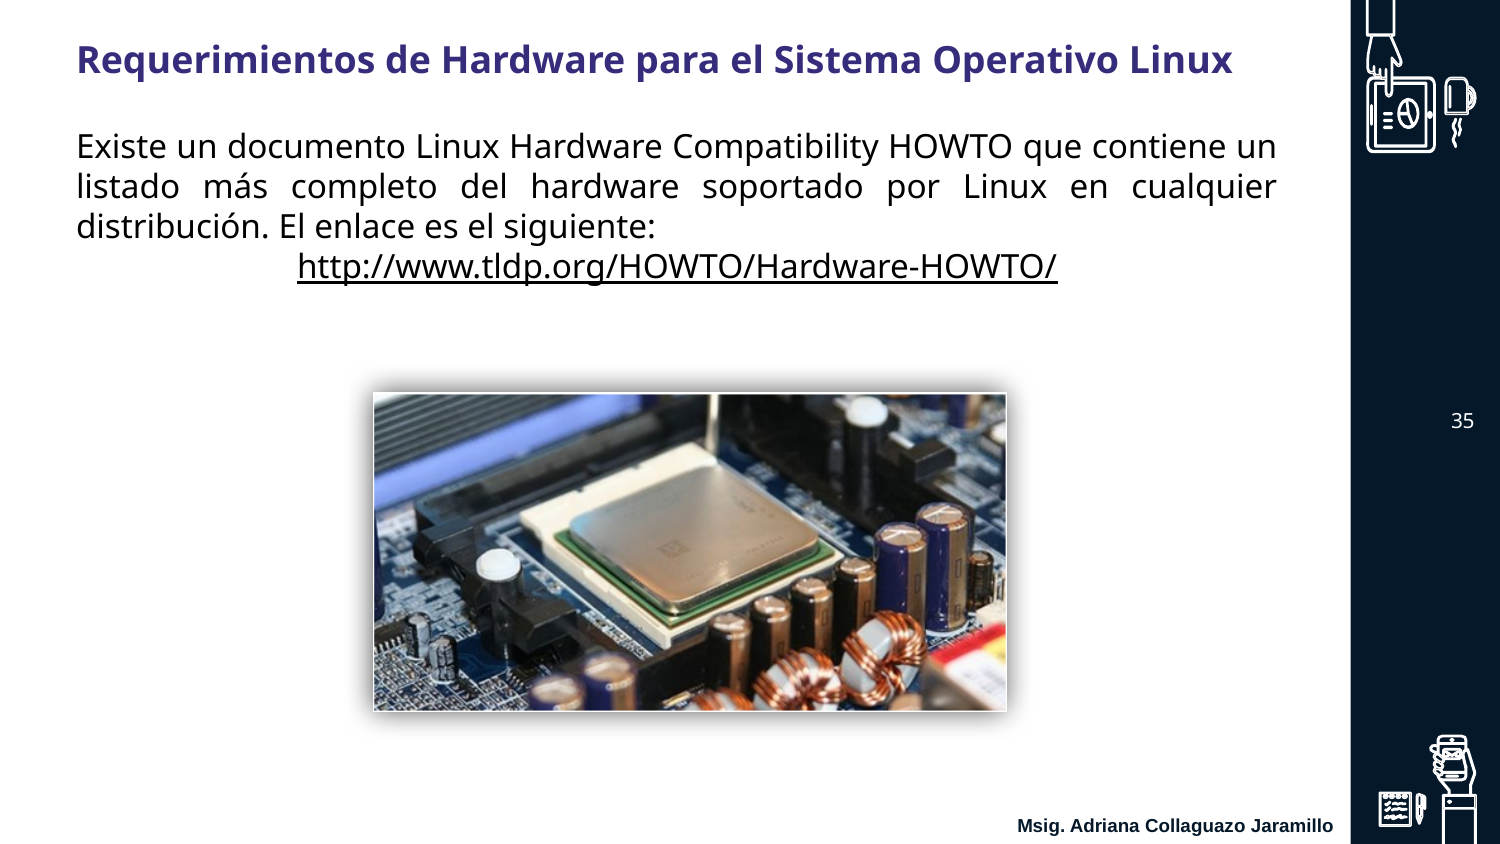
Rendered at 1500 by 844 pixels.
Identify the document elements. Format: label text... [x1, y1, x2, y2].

picture [373, 392, 1007, 713]
slide_number ‹#› [1425, 362, 1500, 482]
text_box Requerimientos de Hardware para el Sistema Operativo Linux [60, 19, 1282, 99]
text_box Existe un documento Linux Hardware Compatibility HOWTO que contiene un listado más completo del hardware soportado por Linux en cualquier distribución. El enlace es el siguiente: http://www.tldp.org/HOWTO/Hardware-HOWTO/ [61, 117, 1295, 338]
